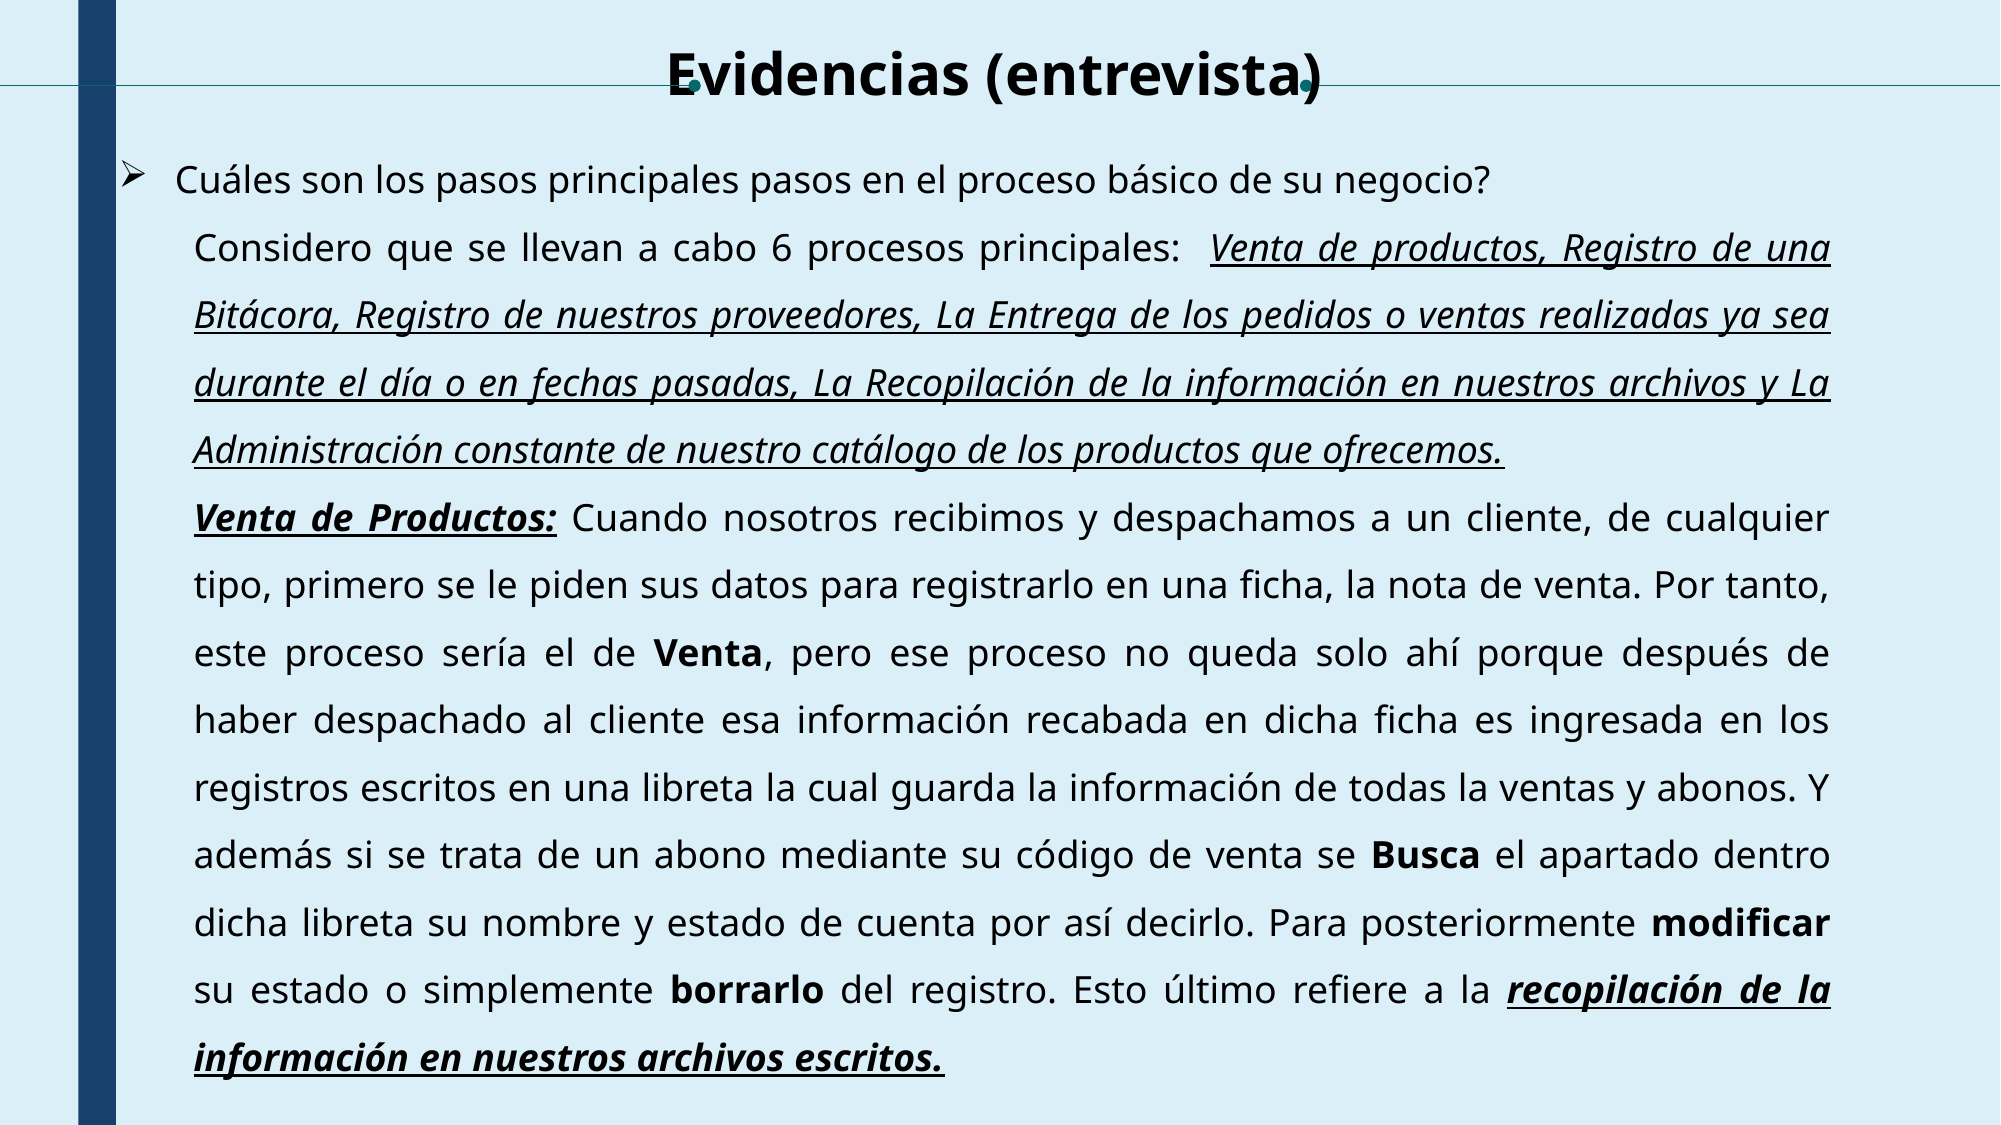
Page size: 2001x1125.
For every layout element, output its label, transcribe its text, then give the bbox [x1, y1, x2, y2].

text_box Evidencias (entrevista) [39, 45, 1964, 279]
text_box Cuáles son los pasos principales pasos en el proceso básico de su negocio? Considero que se llevan a cabo 6 procesos principales: Venta de productos, Registro de una Bitácora, Registro de nuestros proveedores, La Entrega de los pedidos o ventas realizadas ya sea durante el día o en fechas pasadas, La Recopilación de la información en nuestros archivos y La Administración constante de nuestro catálogo de los productos que ofrecemos. Venta de Productos: Cuando nosotros recibimos y despachamos a un cliente, de cualquier tipo, primero se le piden sus datos para registrarlo en una ficha, la nota de venta. Por tanto, este proceso sería el de Venta, pero ese proceso no queda solo ahí porque después de haber despachado al cliente esa información recabada en dicha ficha es ingresada en los registros escritos en una libreta la cual guarda la información de todas la ventas y abonos. Y además si se trata de un abono mediante su código de venta se Busca el apartado dentro dicha libreta su nombre y estado de cuenta por así decirlo. Para posteriormente modificar su estado o simplemente borrarlo del registro. Esto último refiere a la recopilación de la información en nuestros archivos escritos. [103, 126, 1847, 1087]
